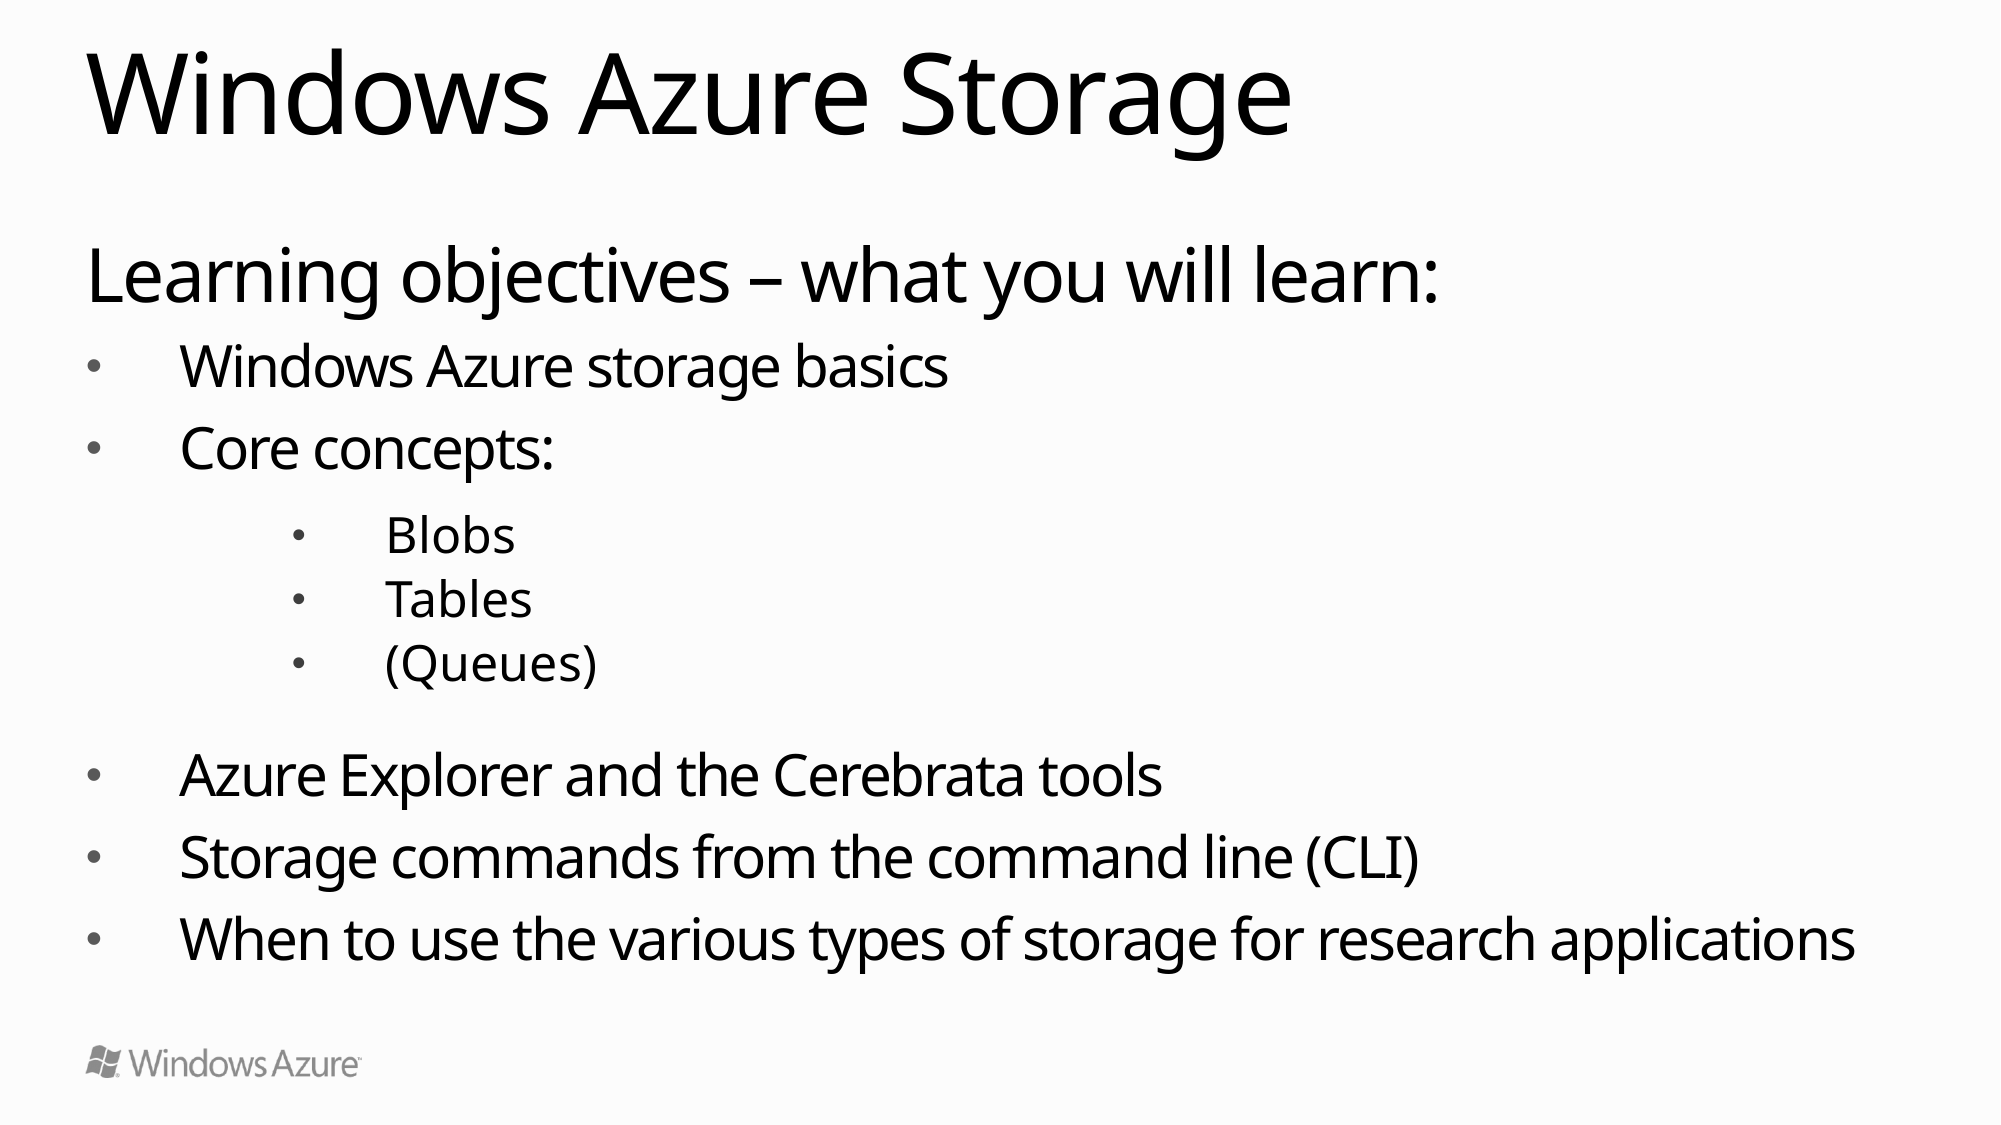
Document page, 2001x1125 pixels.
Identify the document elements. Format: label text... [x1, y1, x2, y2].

title Windows Azure Storage [85, 37, 1915, 161]
list Learning objectives – what you will learn: Windows Azure storage basics Core concepts: Blobs Tables (Queues) Azure Explorer and the Cerebrata tools Storage commands from the command line (CLI) When to use the various types of storage for research applications [85, 237, 1915, 987]
